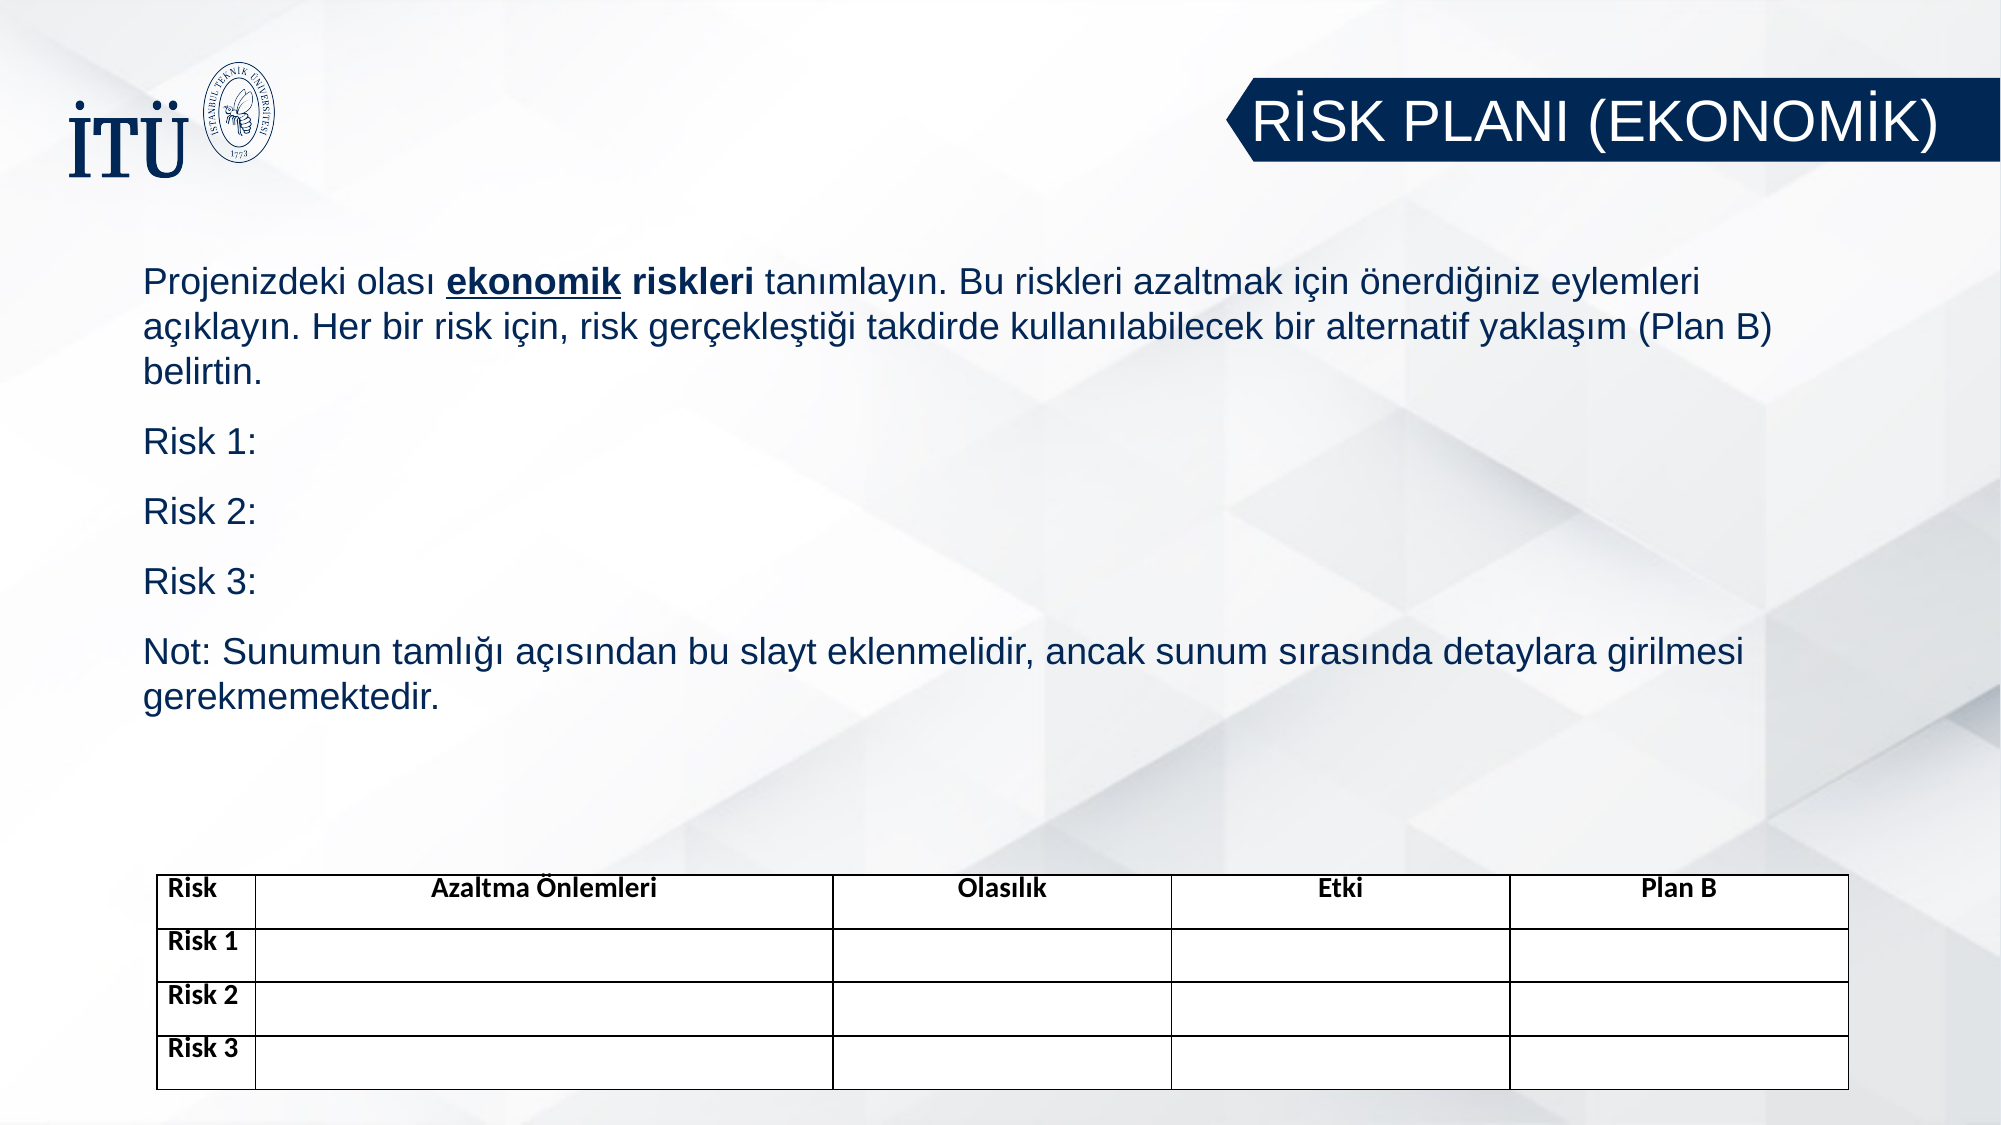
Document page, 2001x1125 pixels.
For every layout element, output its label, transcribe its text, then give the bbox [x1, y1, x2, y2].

table_cell [834, 930, 1171, 981]
picture [0, 0, 2001, 1125]
table_cell Risk 2 [158, 983, 255, 1035]
table_cell [1172, 1037, 1509, 1089]
table_cell [834, 983, 1171, 1035]
table_header Plan B [1511, 876, 1848, 928]
table_cell [834, 1037, 1171, 1089]
table_header Risk [158, 876, 255, 928]
table_cell [1511, 1037, 1848, 1089]
text_box RİSK PLANI (EKONOMİK) [1236, 75, 1956, 161]
table_cell [256, 930, 832, 981]
table_cell [1172, 983, 1509, 1035]
table_cell [256, 1037, 832, 1089]
table_header Etki [1172, 876, 1509, 928]
table_cell [1172, 930, 1509, 981]
table_cell [1511, 983, 1848, 1035]
table_cell Risk 3 [158, 1037, 255, 1089]
table_cell Risk 1 [158, 930, 255, 981]
text_box Projenizdeki olası ekonomik riskleri tanımlayın. Bu riskleri azaltmak için önerdiğiniz eylemleri açıklayın. Her bir risk için, risk gerçekleştiği takdirde kullanılabilecek bir alternatif yaklaşım (Plan B) belirtin. Risk 1: Risk 2: Risk 3: Not: Sunumun tamlığı açısından bu slayt eklenmelidir, ancak sunum sırasında detaylara girilmesi gerekmemektedir. [128, 249, 1872, 725]
table_cell [256, 983, 832, 1035]
table_header Azaltma Önlemleri [256, 876, 832, 928]
table_header Olasılık [834, 876, 1171, 928]
table_cell [1511, 930, 1848, 981]
